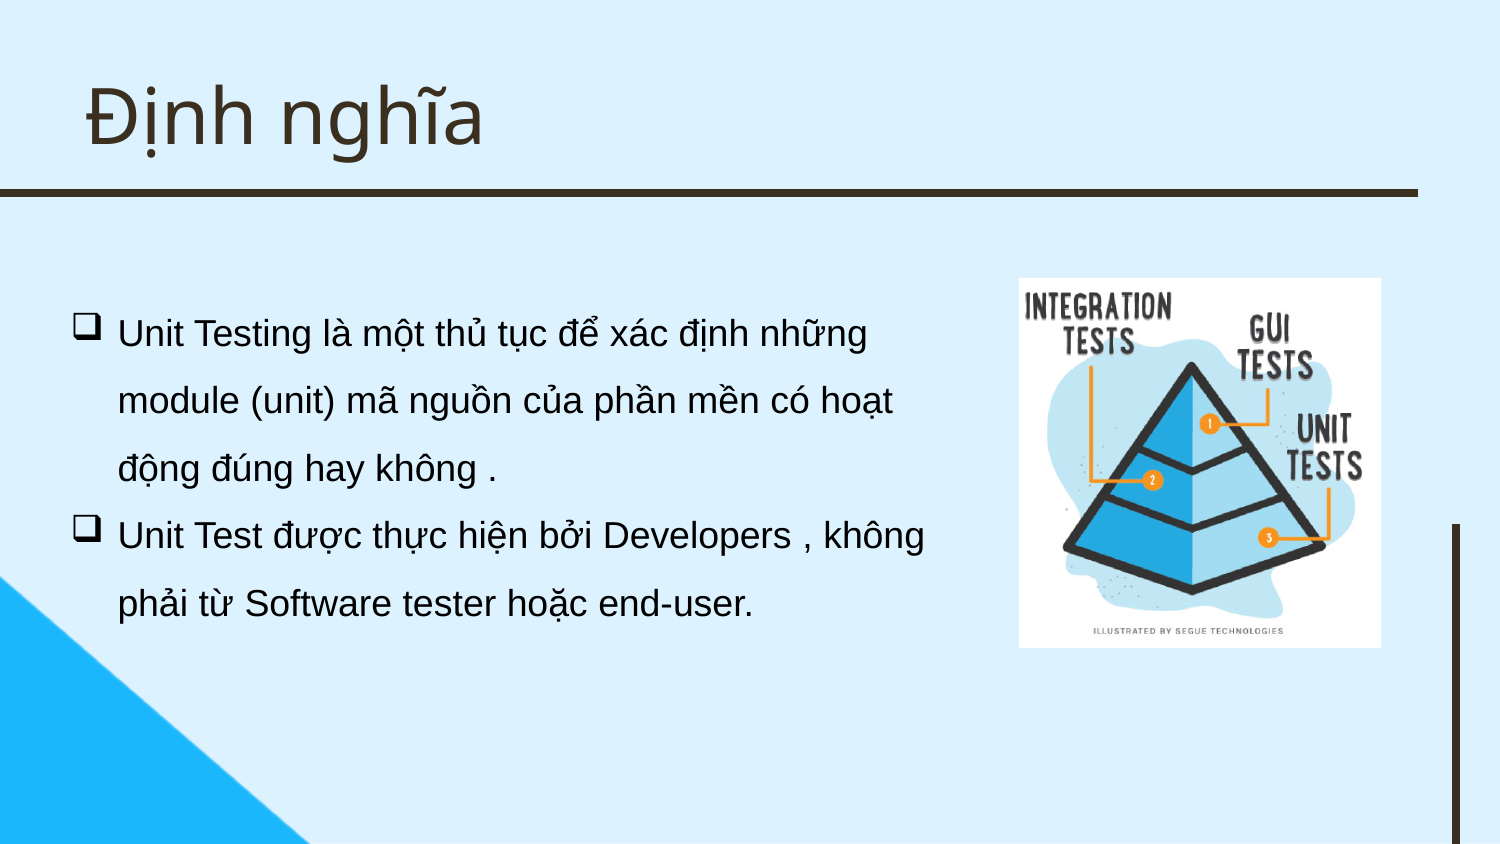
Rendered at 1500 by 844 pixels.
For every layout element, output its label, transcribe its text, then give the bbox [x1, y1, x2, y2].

picture [0, 555, 345, 844]
text_box Định nghĩa [84, 47, 1416, 161]
text_box [0, 0, 1500, 844]
picture [1018, 277, 1382, 648]
text_box Unit Testing là một thủ tục để xác định những module (unit) mã nguồn của phần mền có hoạt động đúng hay không . Unit Test được thực hiện bởi Developers , không phải từ Software tester hoặc end-user. [55, 279, 945, 632]
